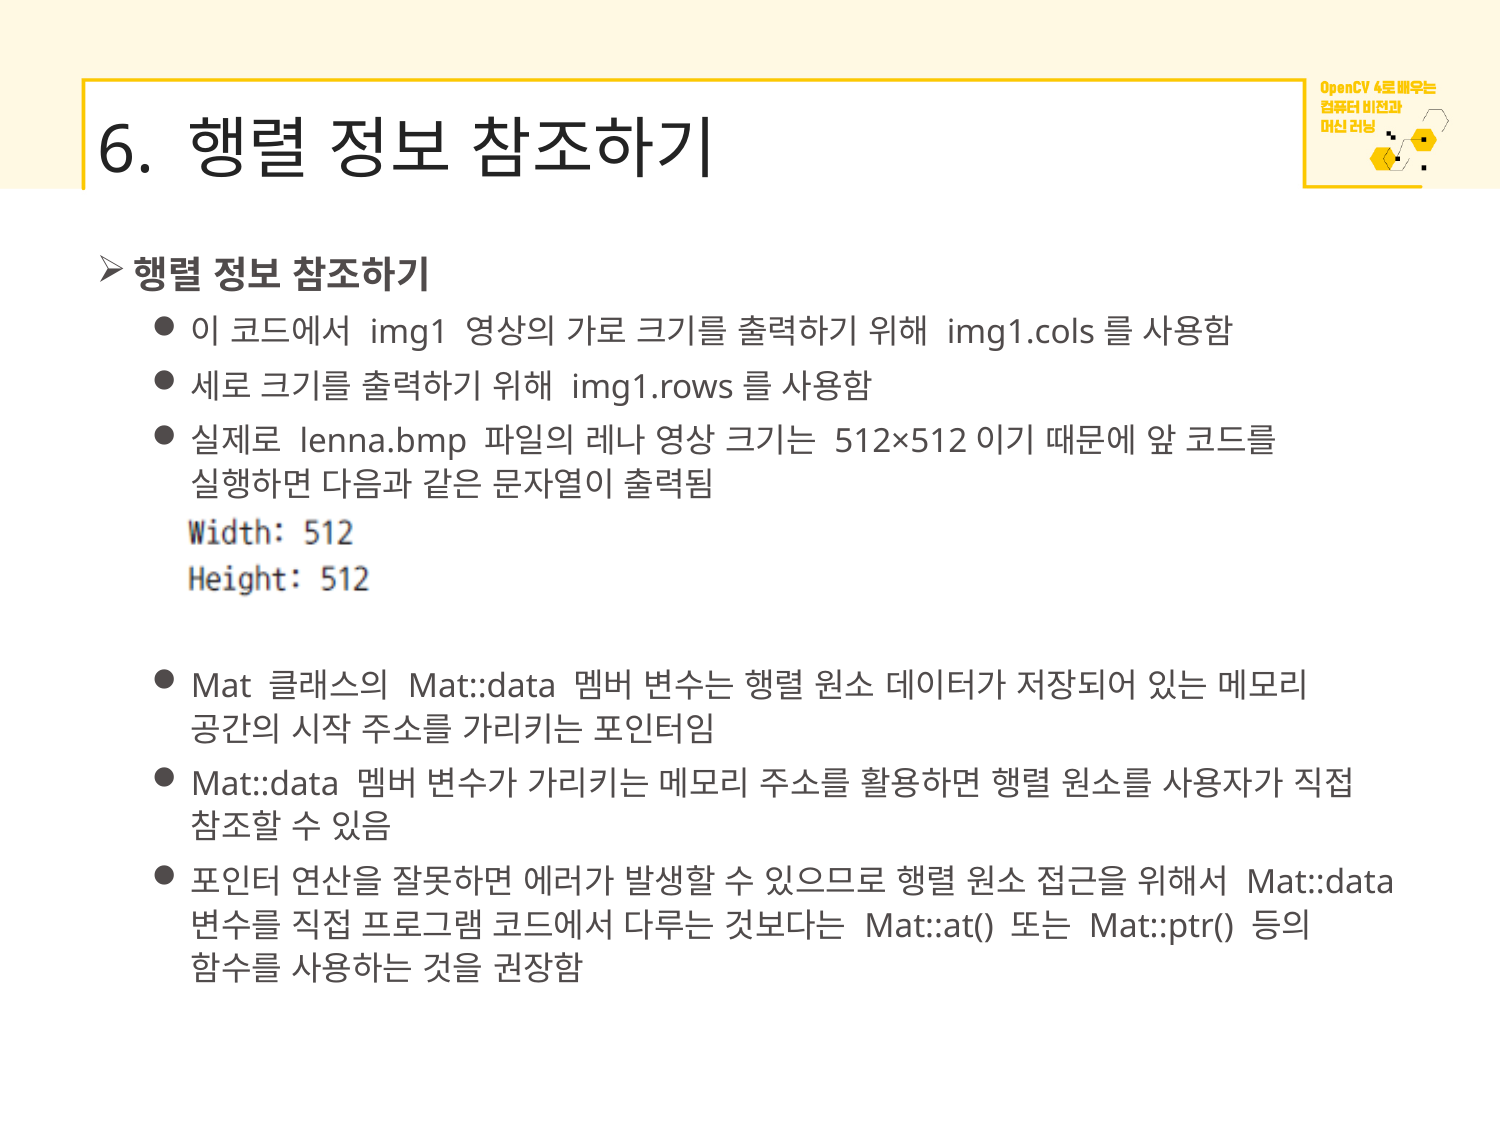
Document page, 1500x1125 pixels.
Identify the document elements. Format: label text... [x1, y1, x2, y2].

title 6. 행렬 정보 참조하기 [82, 61, 1413, 193]
picture [0, 0, 1500, 1125]
list 행렬 정보 참조하기 이 코드에서 img1 영상의 가로 크기를 출력하기 위해 img1.cols를 사용함 세로 크기를 출력하기 위해 img1.rows를 사용함 실제로 lenna.bmp 파일의 레나 영상 크기는 512×512이기 때문에 앞 코드를 실행하면 다음과 같은 문자열이 출력됨 Mat 클래스의 Mat::data 멤버 변수는 행렬 원소 데이터가 저장되어 있는 메모리 공간의 시작 주소를 가리키는 포인터임 Mat::data 멤버 변수가 가리키는 메모리 주소를 활용하면 행렬 원소를 사용자가 직접 참조할 수 있음 포인터 연산을 잘못하면 에러가 발생할 수 있으므로 행렬 원소 접근을 위해서 Mat::data 변수를 직접 프로그램 코드에서 다루는 것보다는 Mat::at() 또는 Mat::ptr() 등의 함수를 사용하는 것을 권장함 [81, 239, 1412, 1054]
